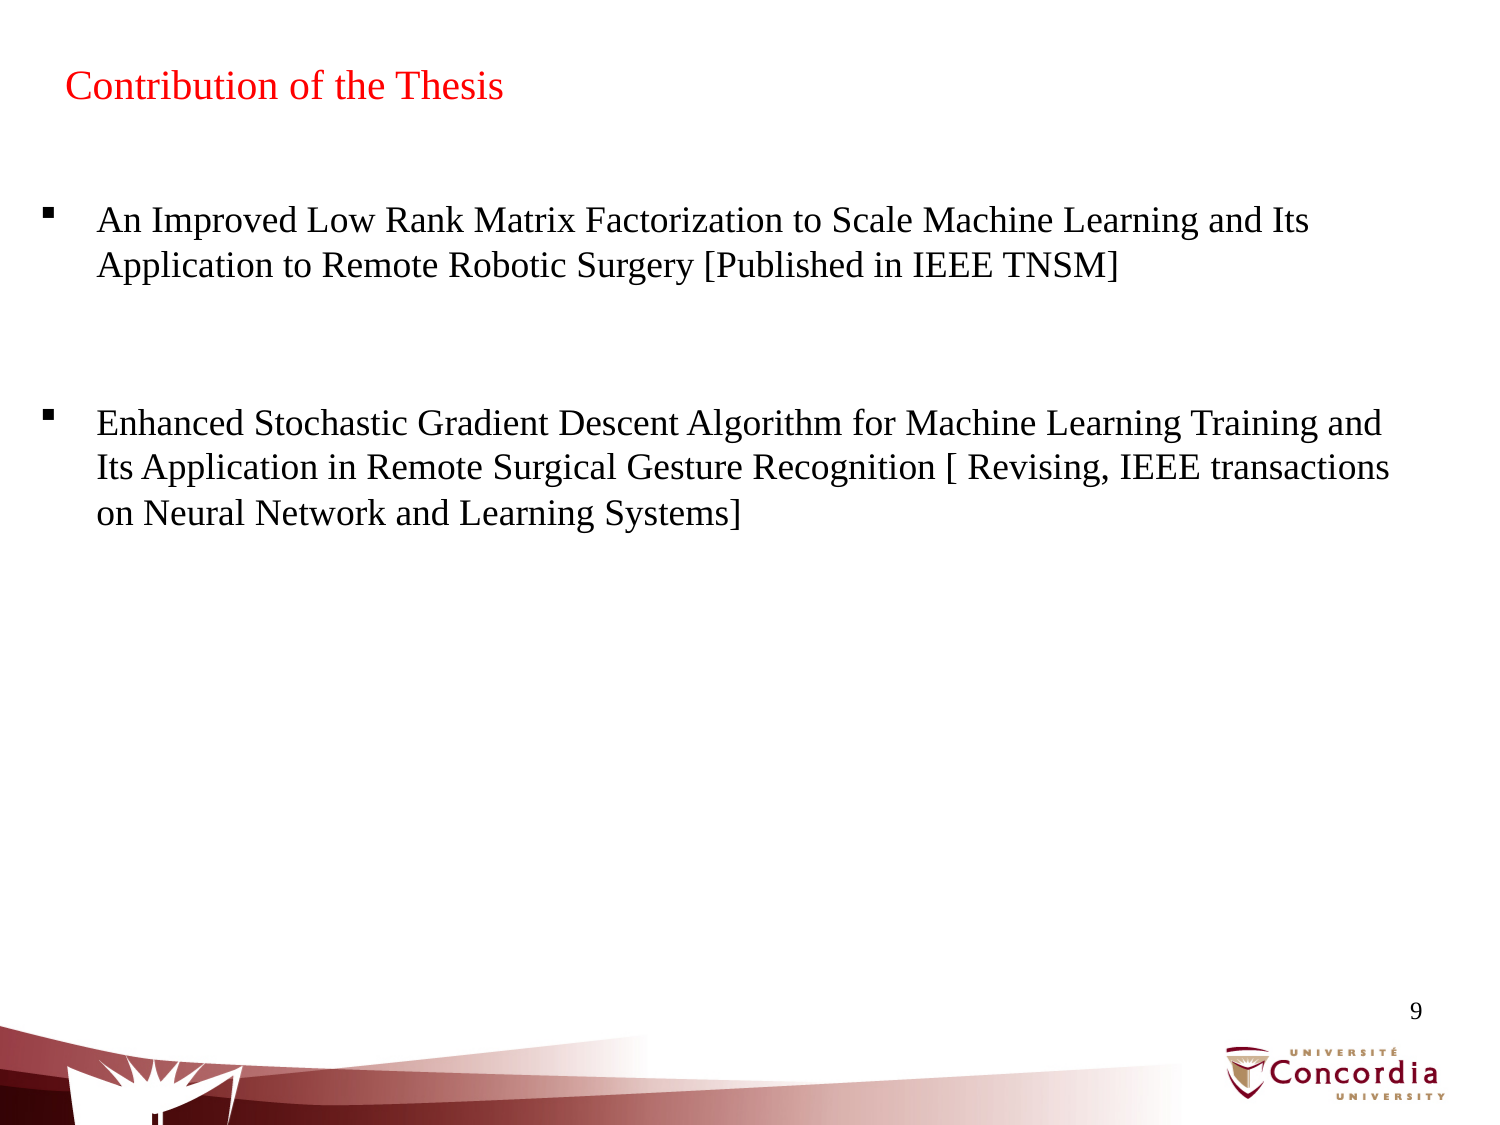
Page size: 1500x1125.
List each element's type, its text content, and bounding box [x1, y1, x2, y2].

slide_number 9 [987, 987, 1438, 1048]
title Contribution of the Thesis [49, 49, 1438, 138]
picture [0, 0, 1500, 1125]
list An Improved Low Rank Matrix Factorization to Scale Machine Learning and Its Application to Remote Robotic Surgery [Published in IEEE TNSM] Enhanced Stochastic Gradient Descent Algorithm for Machine Learning Training and Its Application in Remote Surgical Gesture Recognition [ Revising, IEEE transactions on Neural Network and Learning Systems] [24, 187, 1413, 938]
